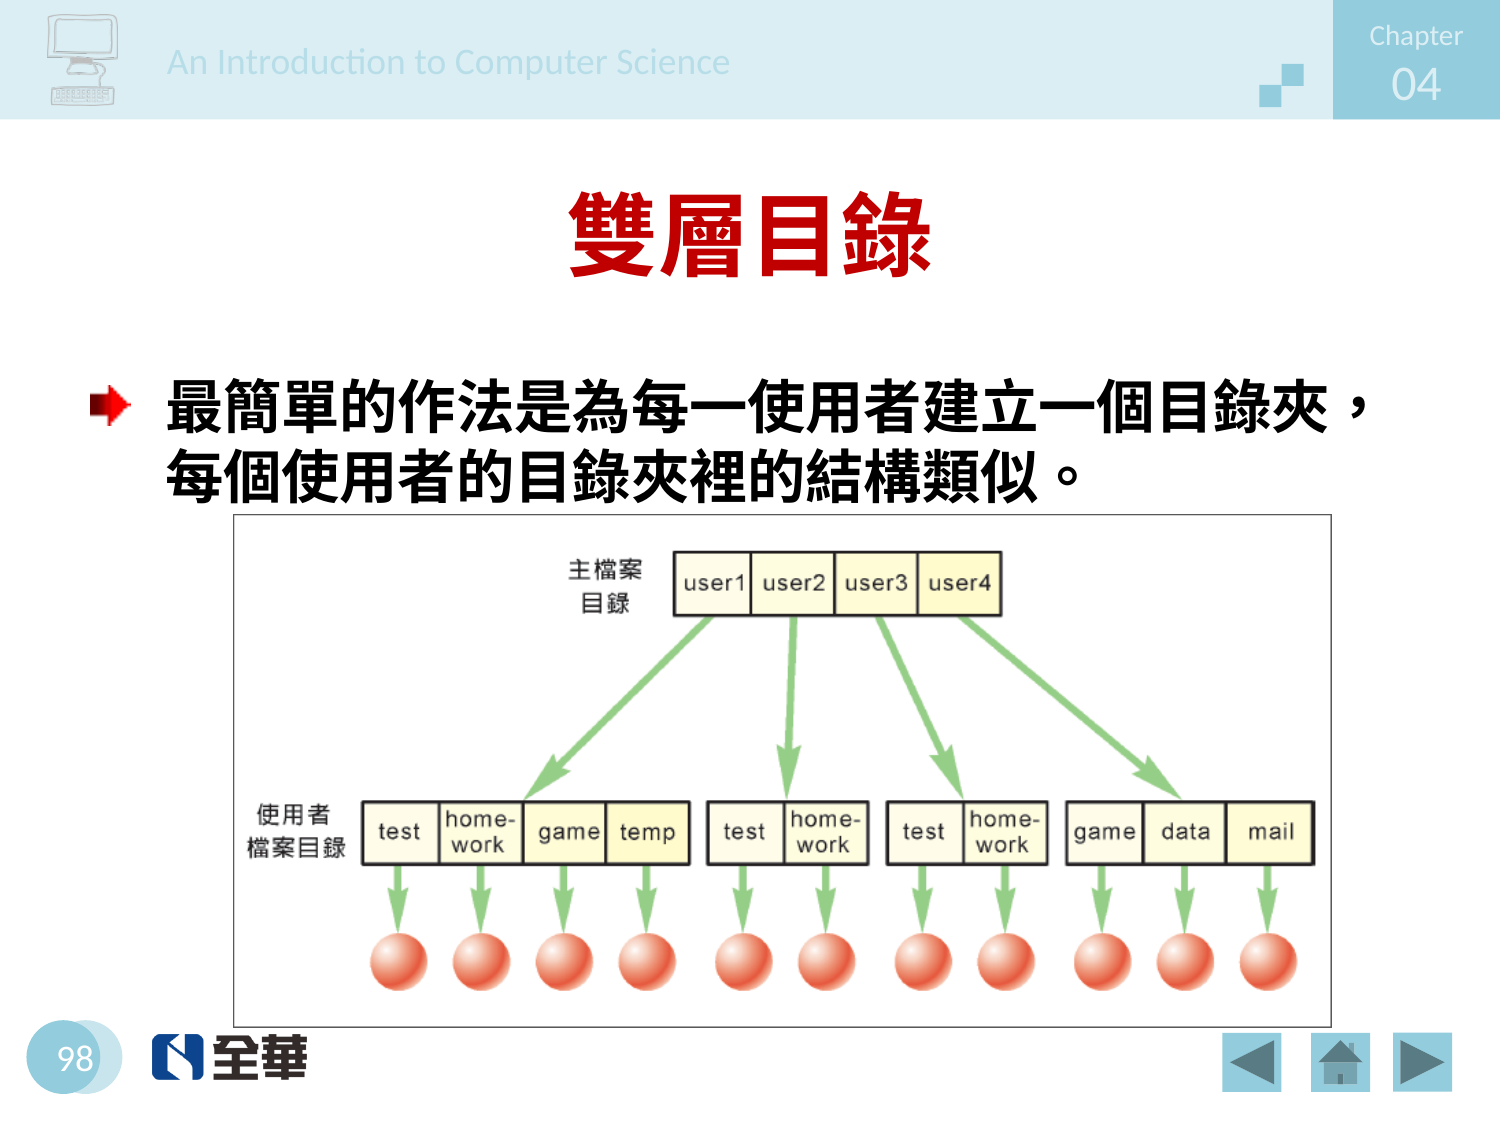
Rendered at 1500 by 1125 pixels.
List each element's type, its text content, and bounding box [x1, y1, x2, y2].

picture [152, 1034, 307, 1080]
list 最簡單的作法是為每一使用者建立一個目錄夾，每個使用者的目錄夾裡的結構類似。 [75, 363, 1425, 1005]
picture [90, 385, 131, 426]
picture [232, 513, 1332, 1028]
title 雙層目錄 [75, 138, 1425, 327]
picture [47, 14, 118, 106]
